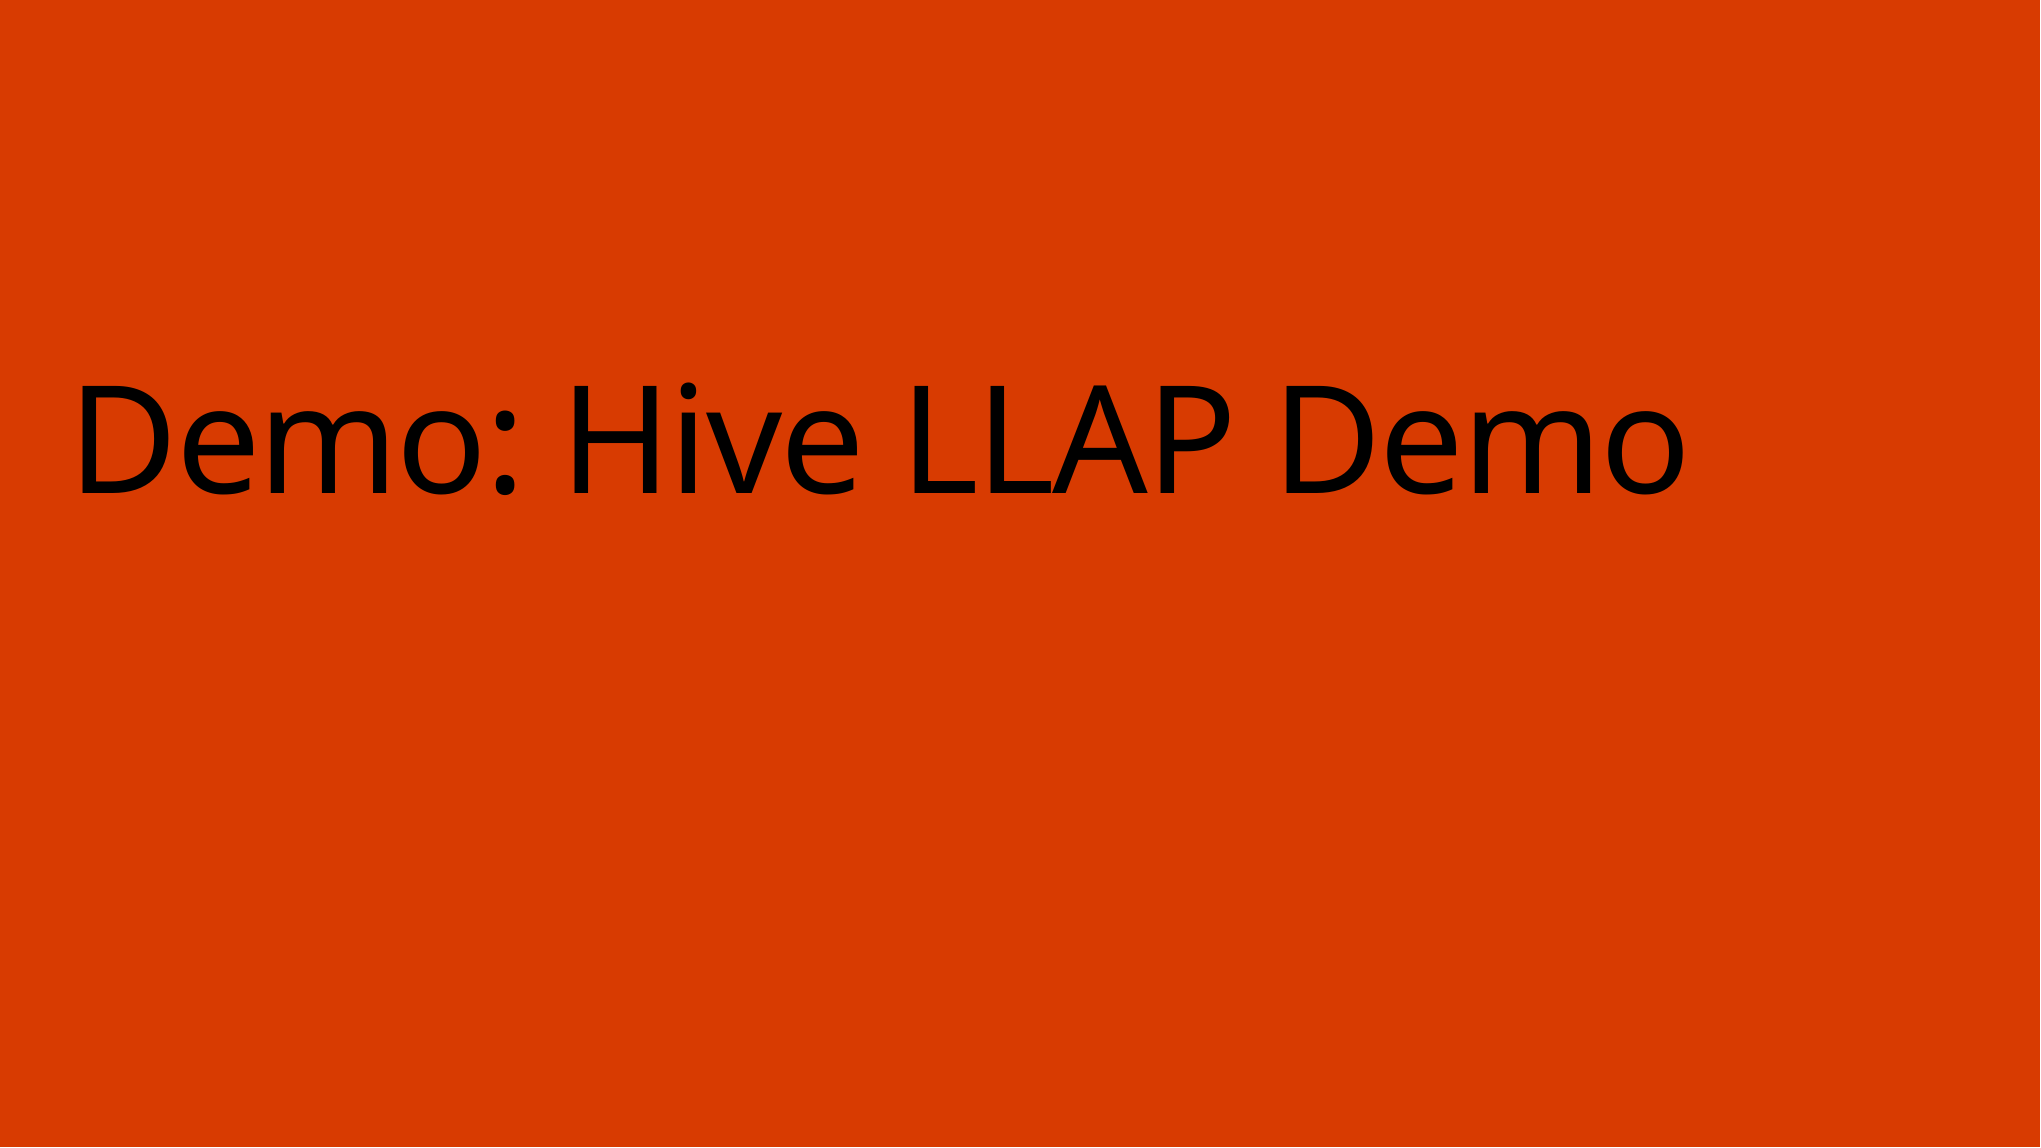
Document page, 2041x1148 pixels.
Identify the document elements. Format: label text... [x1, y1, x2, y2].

title Demo: Hive LLAP Demo [45, 348, 1996, 543]
